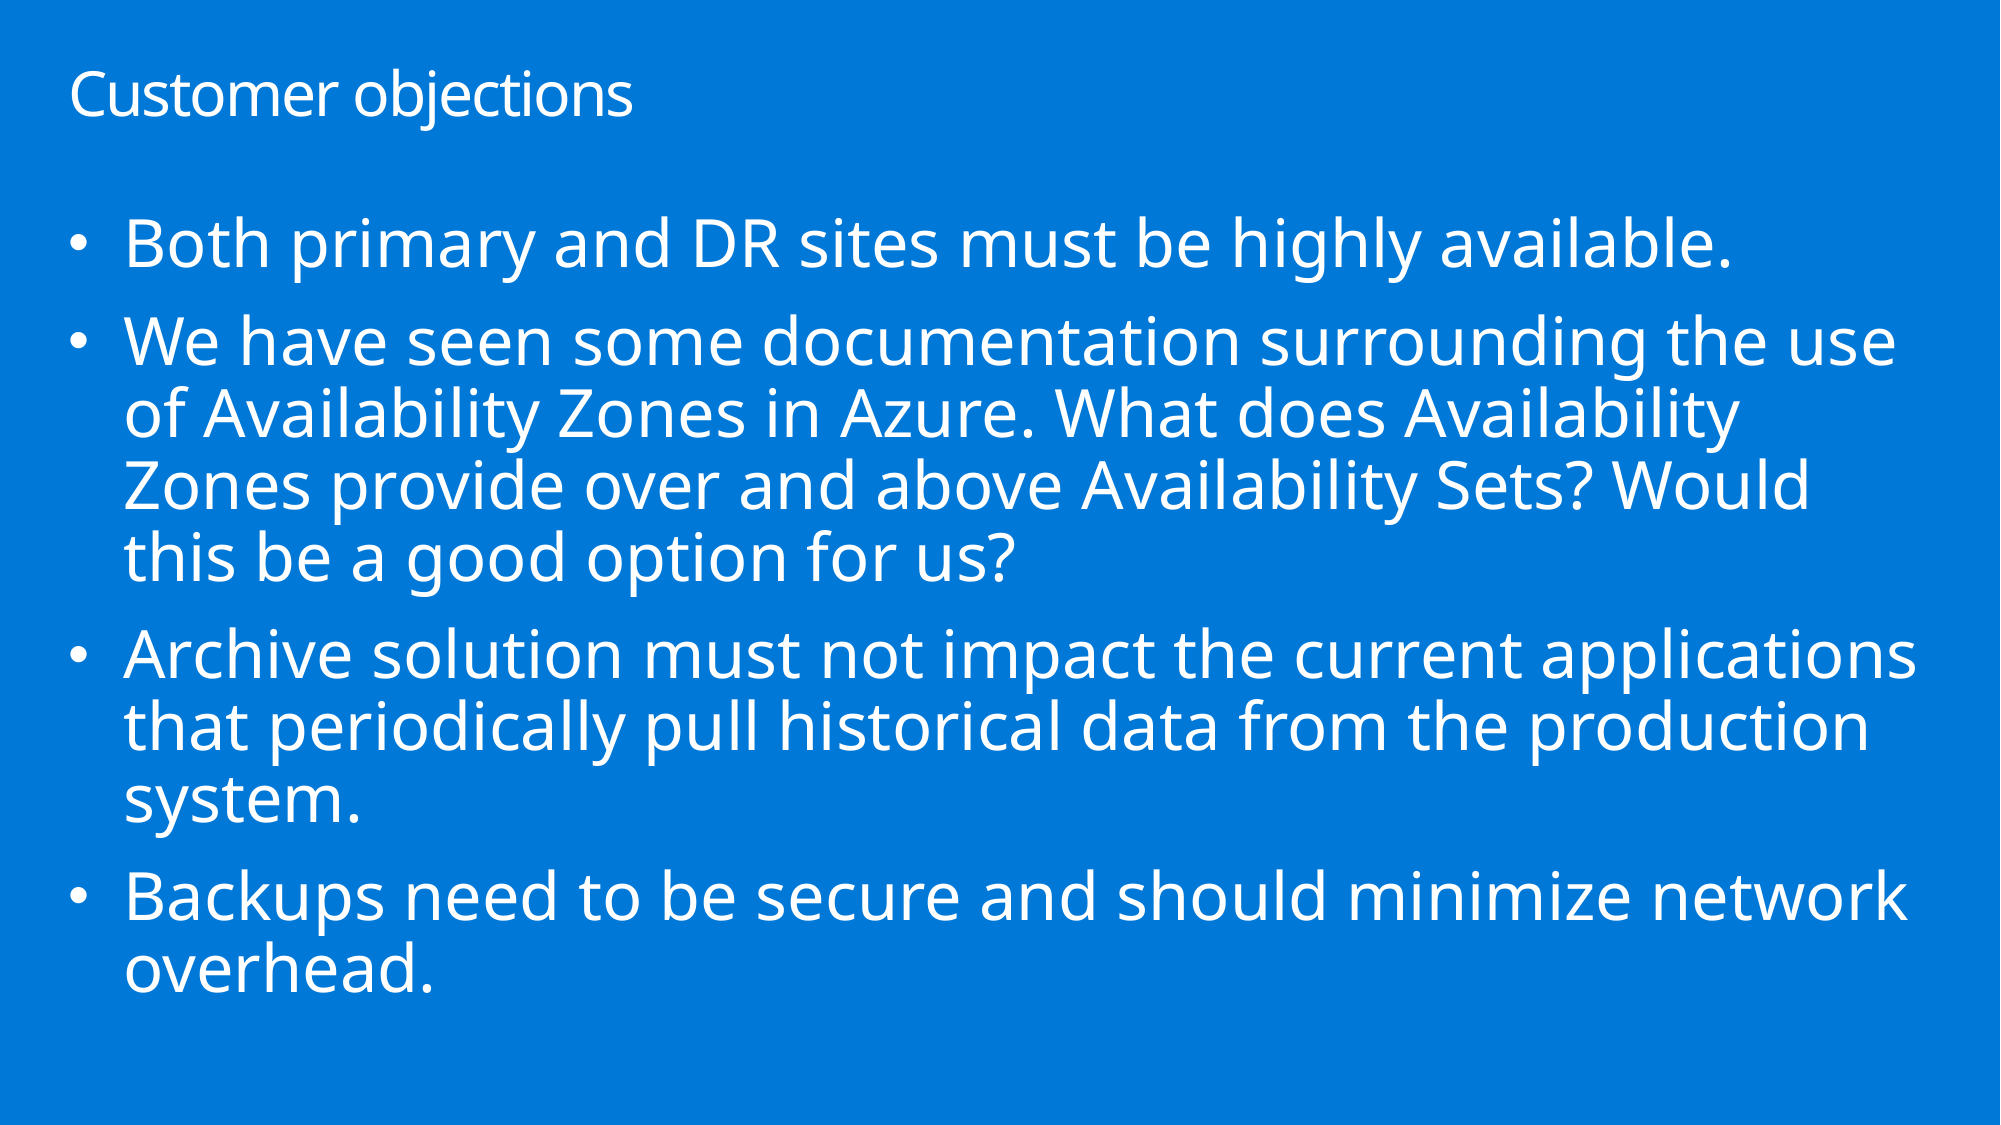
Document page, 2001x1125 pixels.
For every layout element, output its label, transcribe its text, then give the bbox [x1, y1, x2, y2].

list Both primary and DR sites must be highly available. We have seen some documentation surrounding the use of Availability Zones in Azure. What does Availability Zones provide over and above Availability Sets? Would this be a good option for us? Archive solution must not impact the current applications that periodically pull historical data from the production system. Backups need to be secure and should minimize network overhead. [44, 195, 1956, 1014]
title Customer objections [44, 47, 1957, 196]
